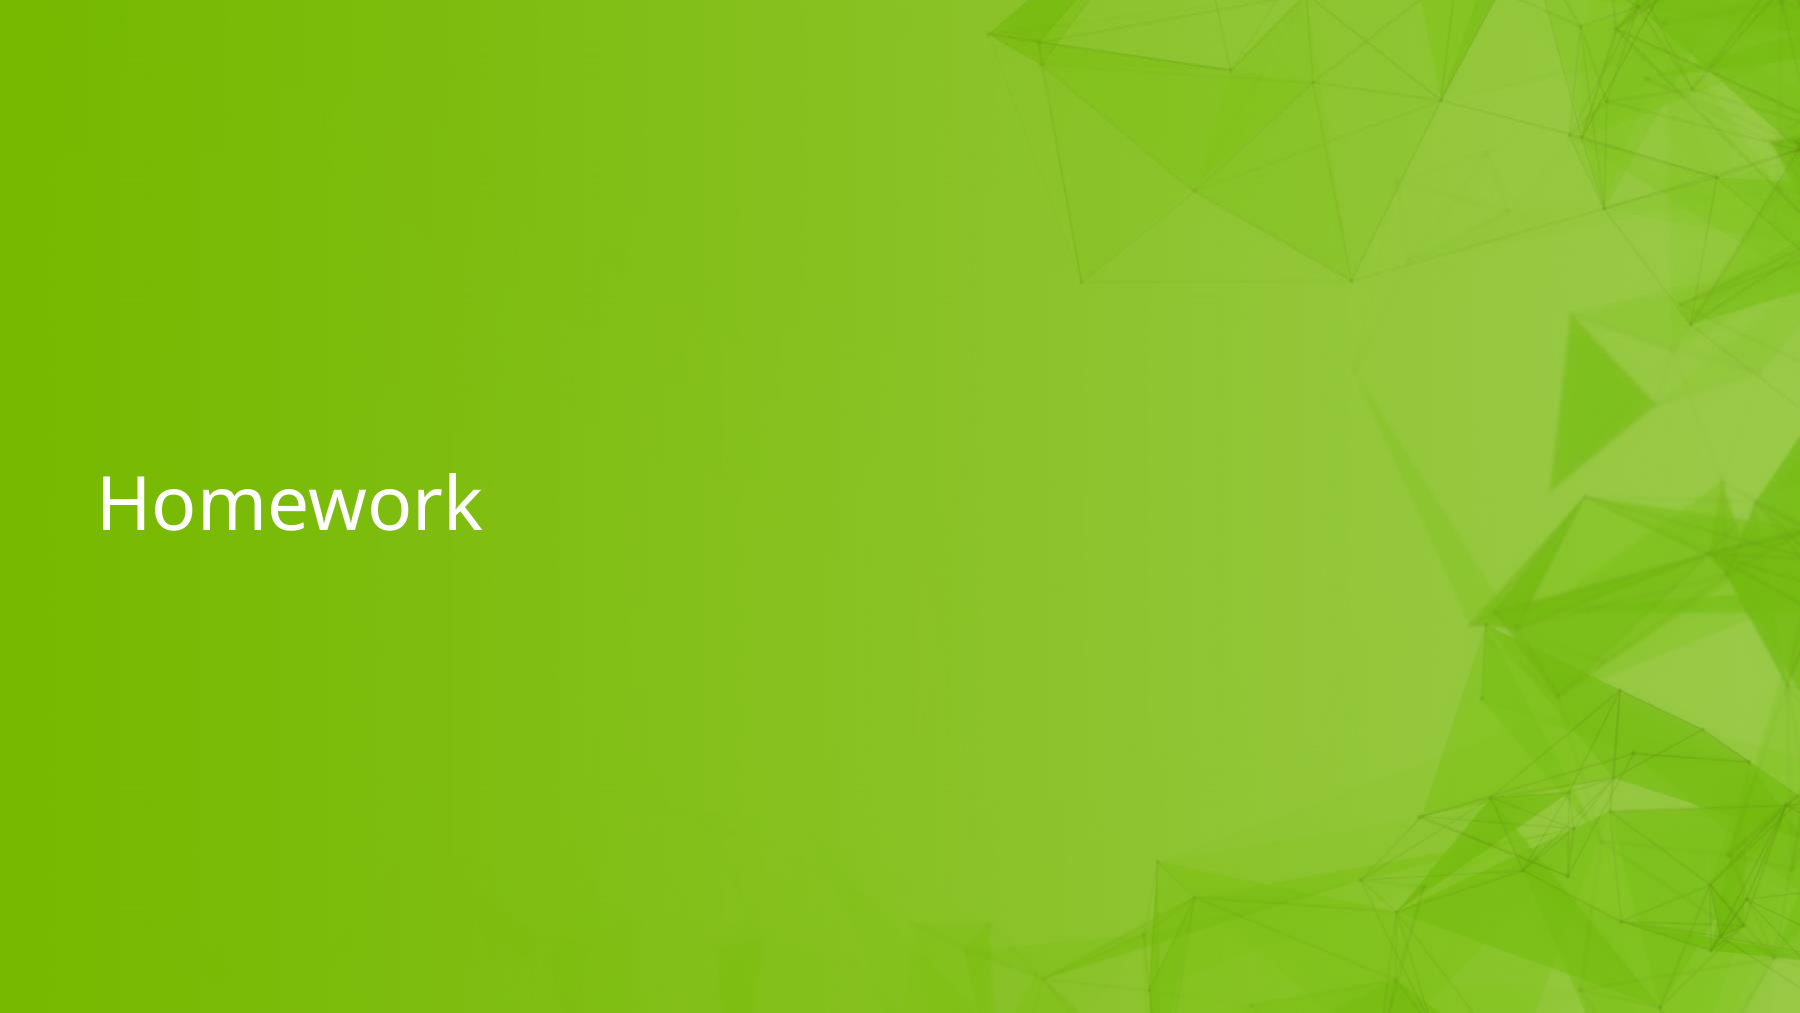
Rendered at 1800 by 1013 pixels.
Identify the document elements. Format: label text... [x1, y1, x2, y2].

text_box Homework [81, 457, 1719, 555]
picture [0, 0, 1800, 1013]
